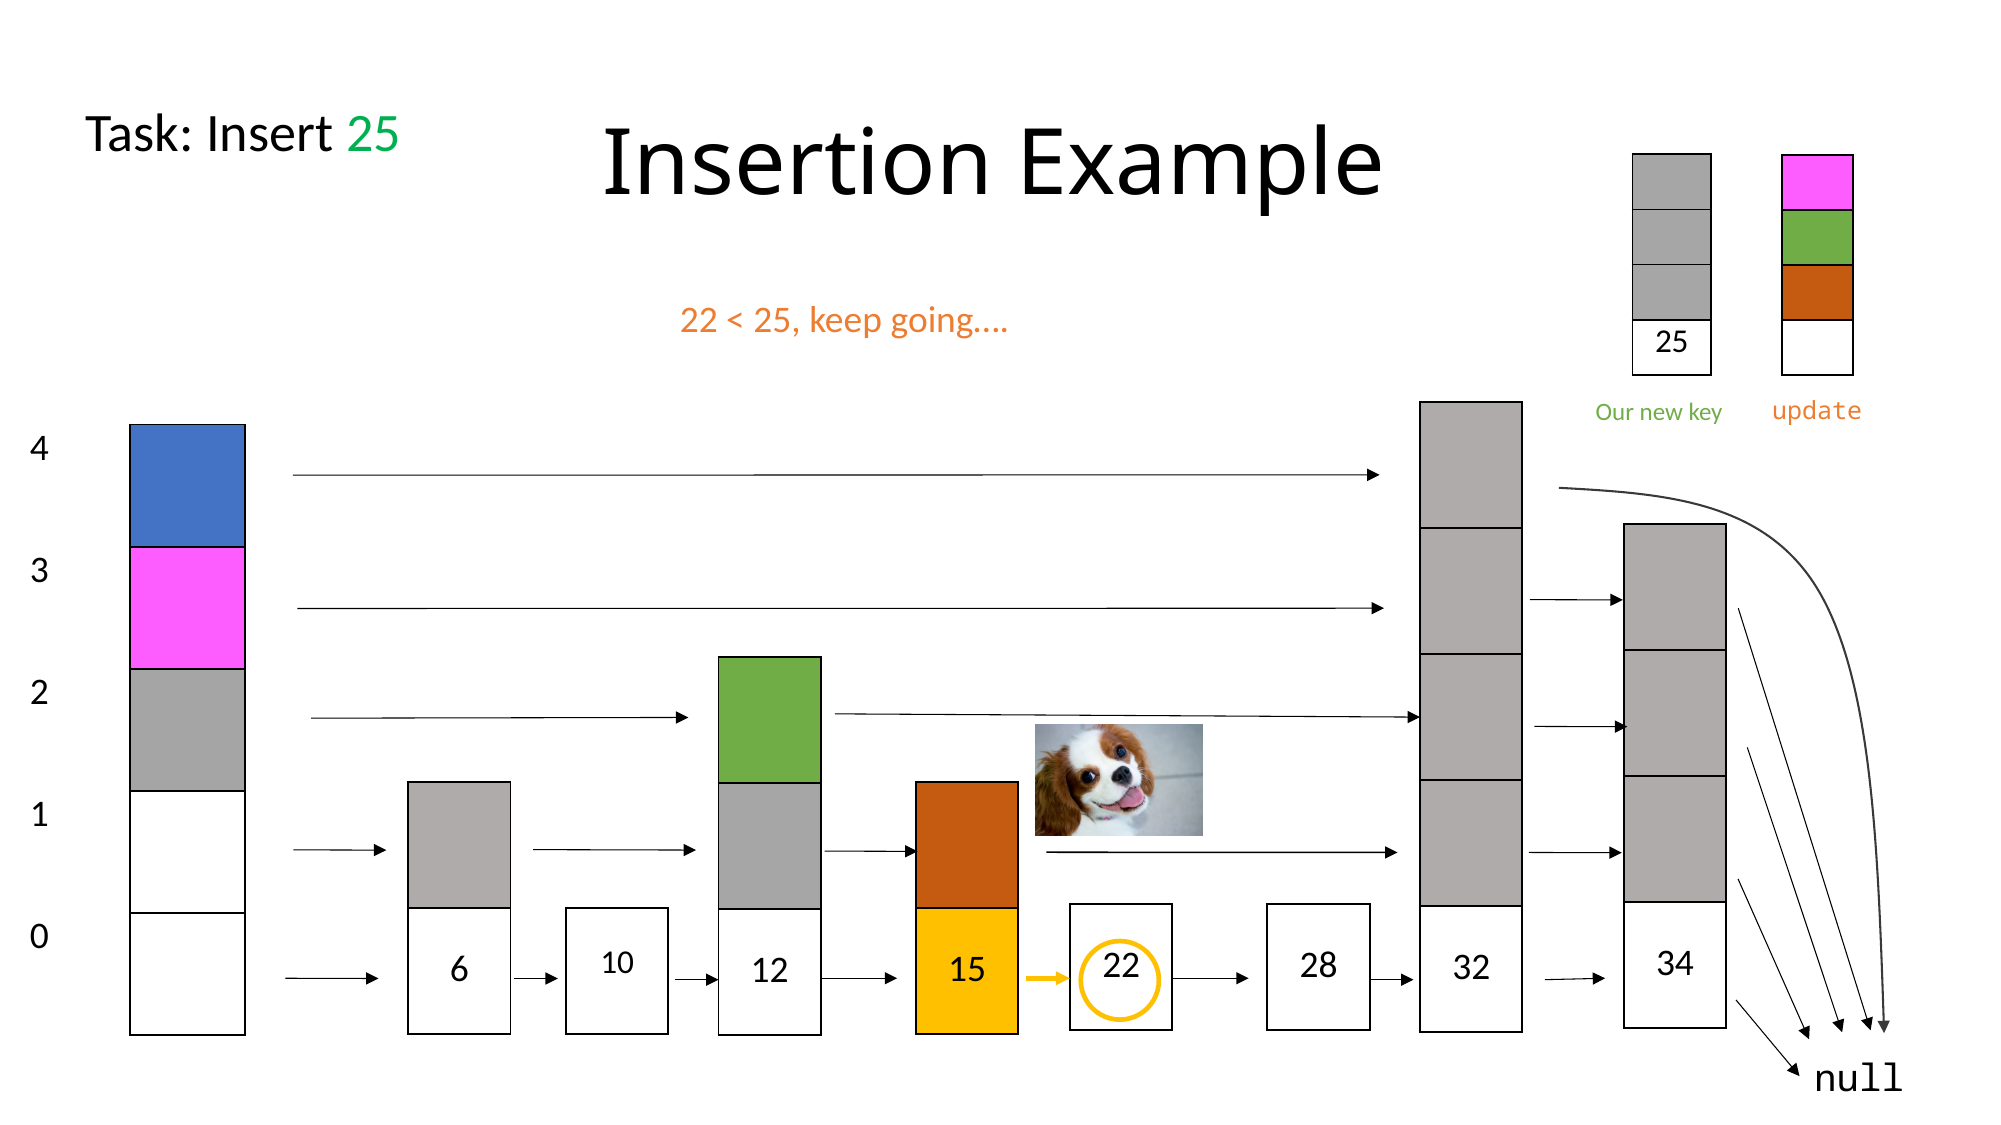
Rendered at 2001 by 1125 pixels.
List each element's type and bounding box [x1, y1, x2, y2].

text_box [1757, 387, 1923, 432]
table_header [15, 425, 129, 547]
table_cell [1783, 266, 1852, 319]
table_cell [1625, 777, 1725, 901]
table_header [719, 658, 820, 782]
table_header [1625, 601, 1654, 649]
text_box [1079, 940, 1160, 1021]
table_cell [409, 909, 510, 1033]
picture [1035, 724, 1203, 836]
title [131, 56, 1857, 274]
table_cell [131, 914, 244, 1034]
table_cell [131, 792, 244, 912]
table_cell [1421, 781, 1521, 905]
table_header [409, 783, 510, 907]
table_cell [131, 548, 244, 668]
table_header [1633, 155, 1710, 209]
table_cell [719, 910, 820, 1034]
table_cell [1421, 655, 1521, 779]
table_cell [1625, 903, 1725, 1027]
table_cell [1625, 651, 1725, 775]
text_box [1558, 486, 1923, 1106]
text_box [664, 287, 1063, 347]
table_cell [917, 909, 1017, 1033]
table_cell [719, 784, 820, 908]
table_cell [1421, 529, 1521, 653]
table_cell [1783, 321, 1852, 374]
table_header [567, 909, 667, 1033]
table_header [1783, 156, 1852, 209]
table_cell [1421, 907, 1521, 1031]
table_cell [131, 670, 244, 790]
table_header [1421, 403, 1521, 527]
table_cell [1633, 265, 1710, 319]
text_box [834, 713, 1420, 718]
text_box [70, 89, 452, 170]
table_header [131, 425, 244, 546]
table_header [917, 783, 1017, 907]
table_cell [1633, 321, 1710, 374]
table_cell [1783, 211, 1852, 264]
table_header [1268, 905, 1369, 1029]
table_cell [15, 547, 129, 1035]
text_box [1580, 388, 1746, 434]
table_header [1071, 905, 1171, 1029]
table_cell [1633, 210, 1710, 264]
